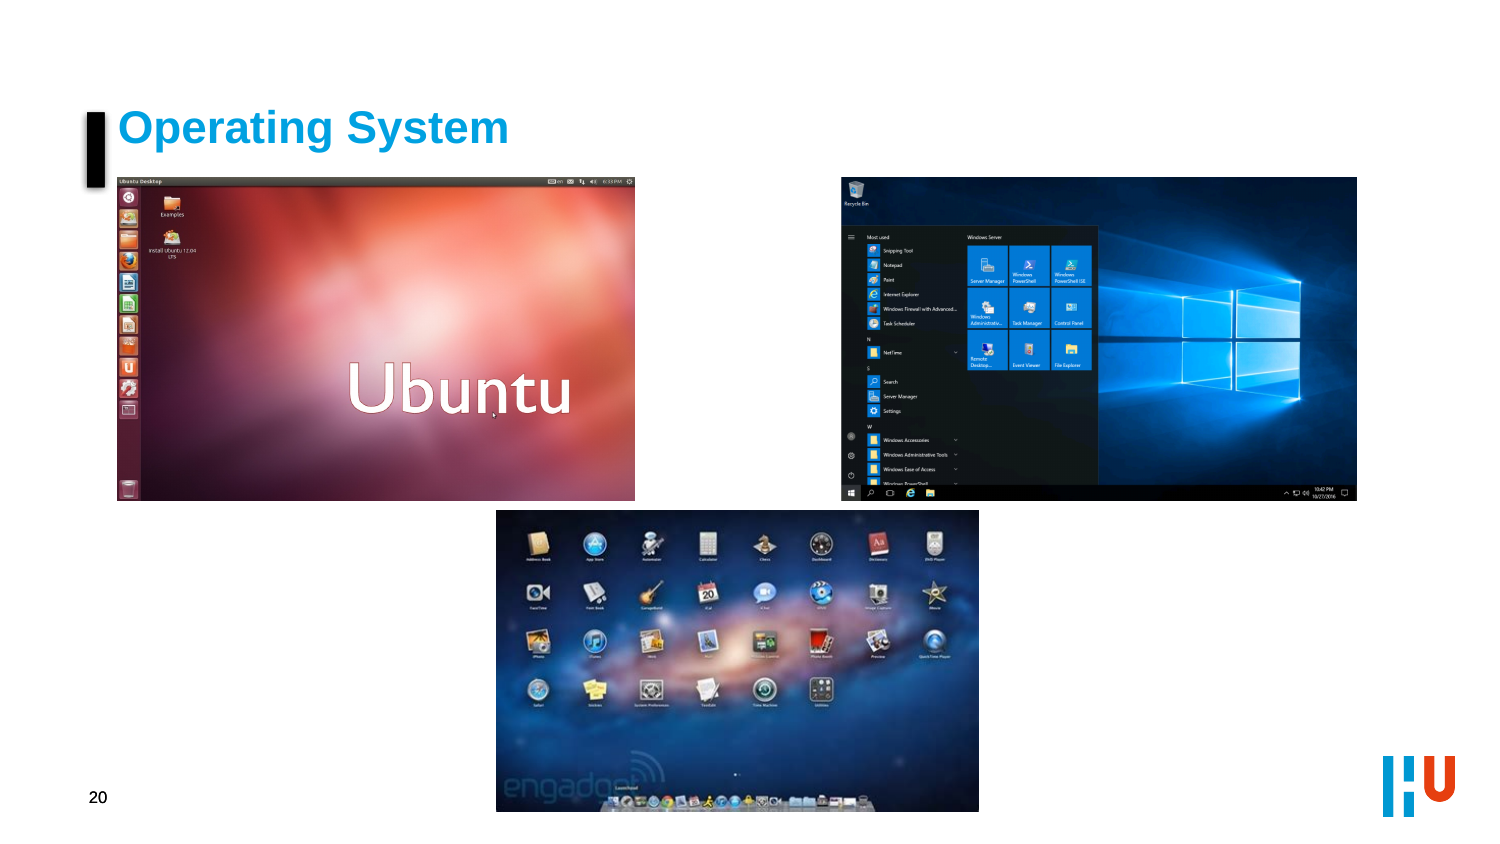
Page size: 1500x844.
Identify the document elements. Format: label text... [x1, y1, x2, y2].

picture [840, 176, 1358, 501]
picture [496, 510, 979, 812]
picture [1394, 756, 1455, 817]
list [117, 176, 635, 501]
list Operating System [117, 102, 1357, 178]
